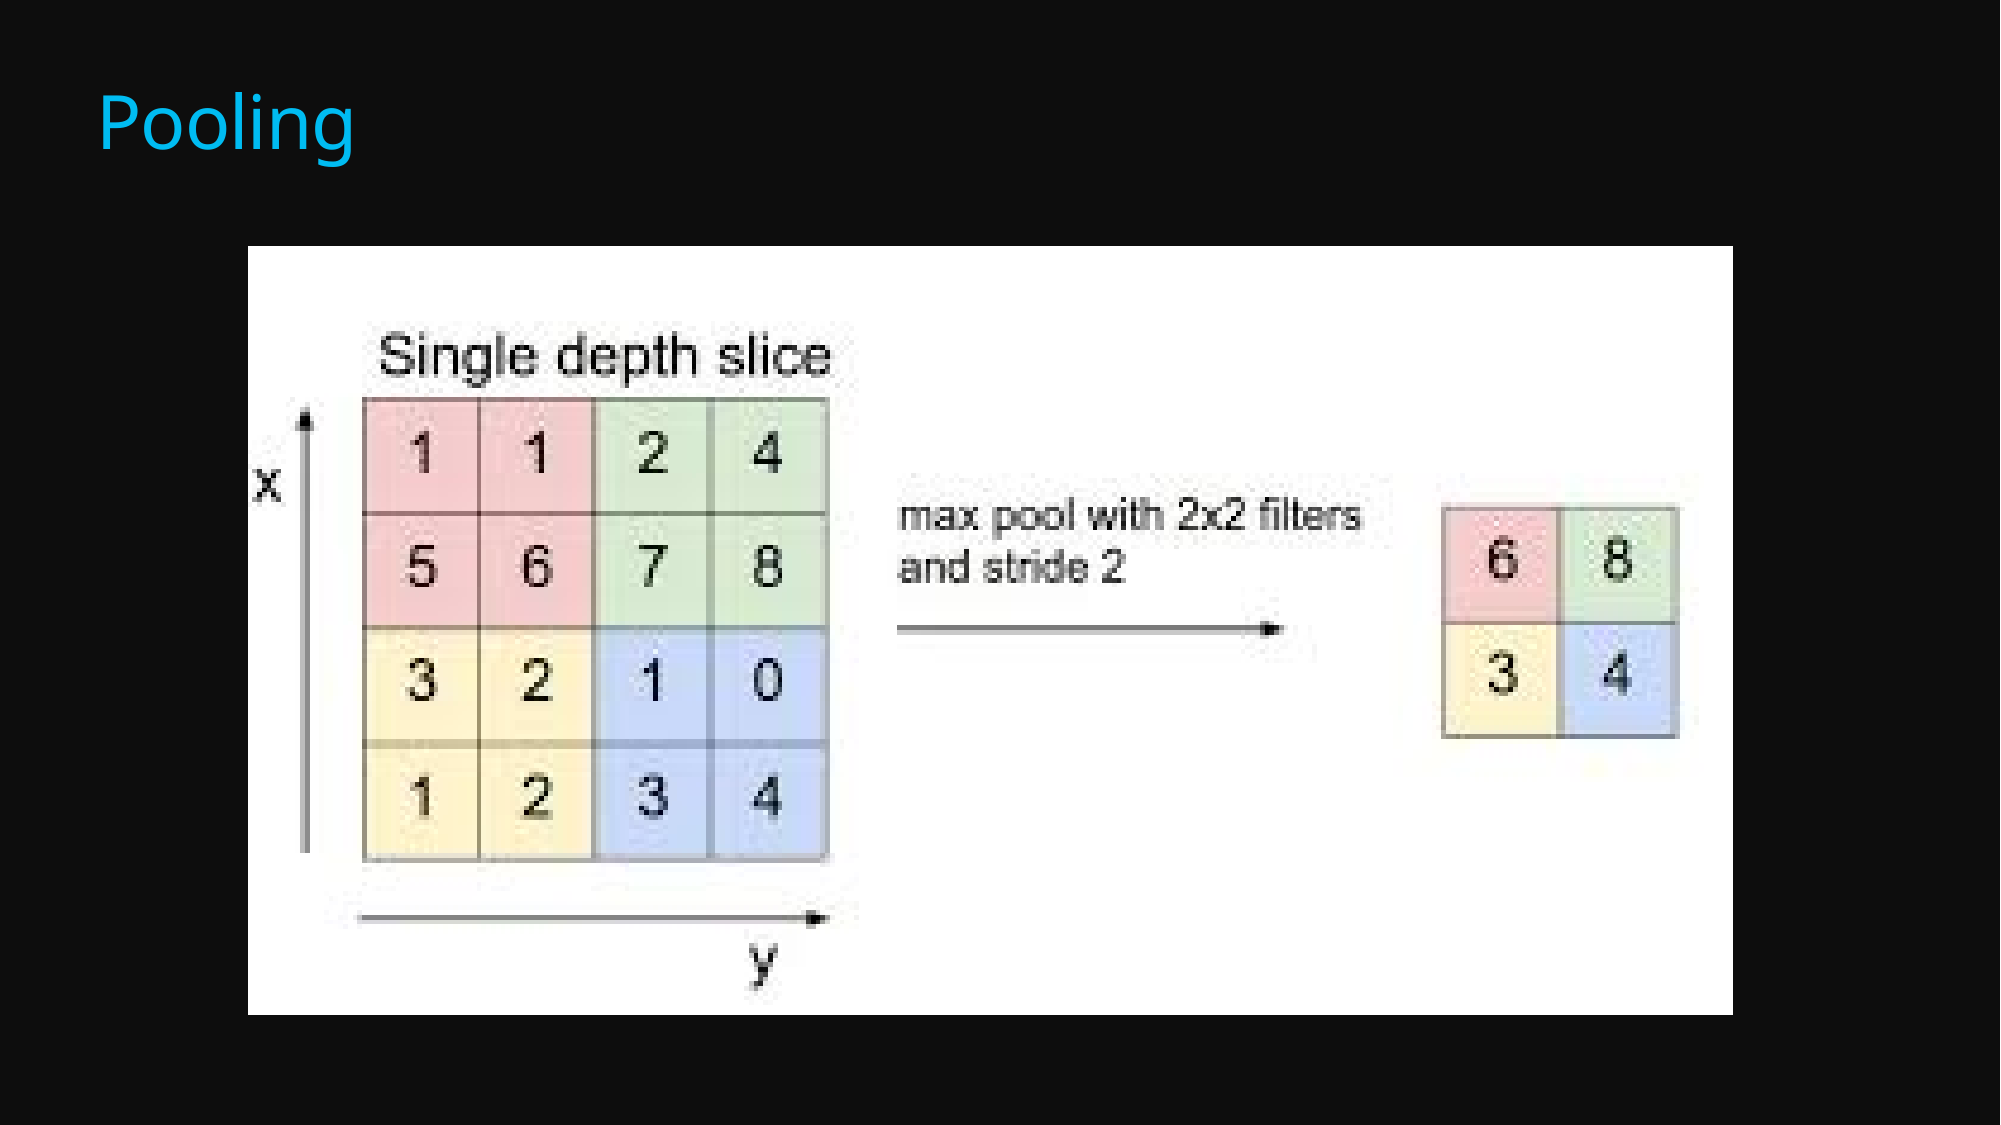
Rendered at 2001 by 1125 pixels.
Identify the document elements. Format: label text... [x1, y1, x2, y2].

title Pooling [96, 75, 1904, 166]
picture [248, 245, 1733, 1015]
